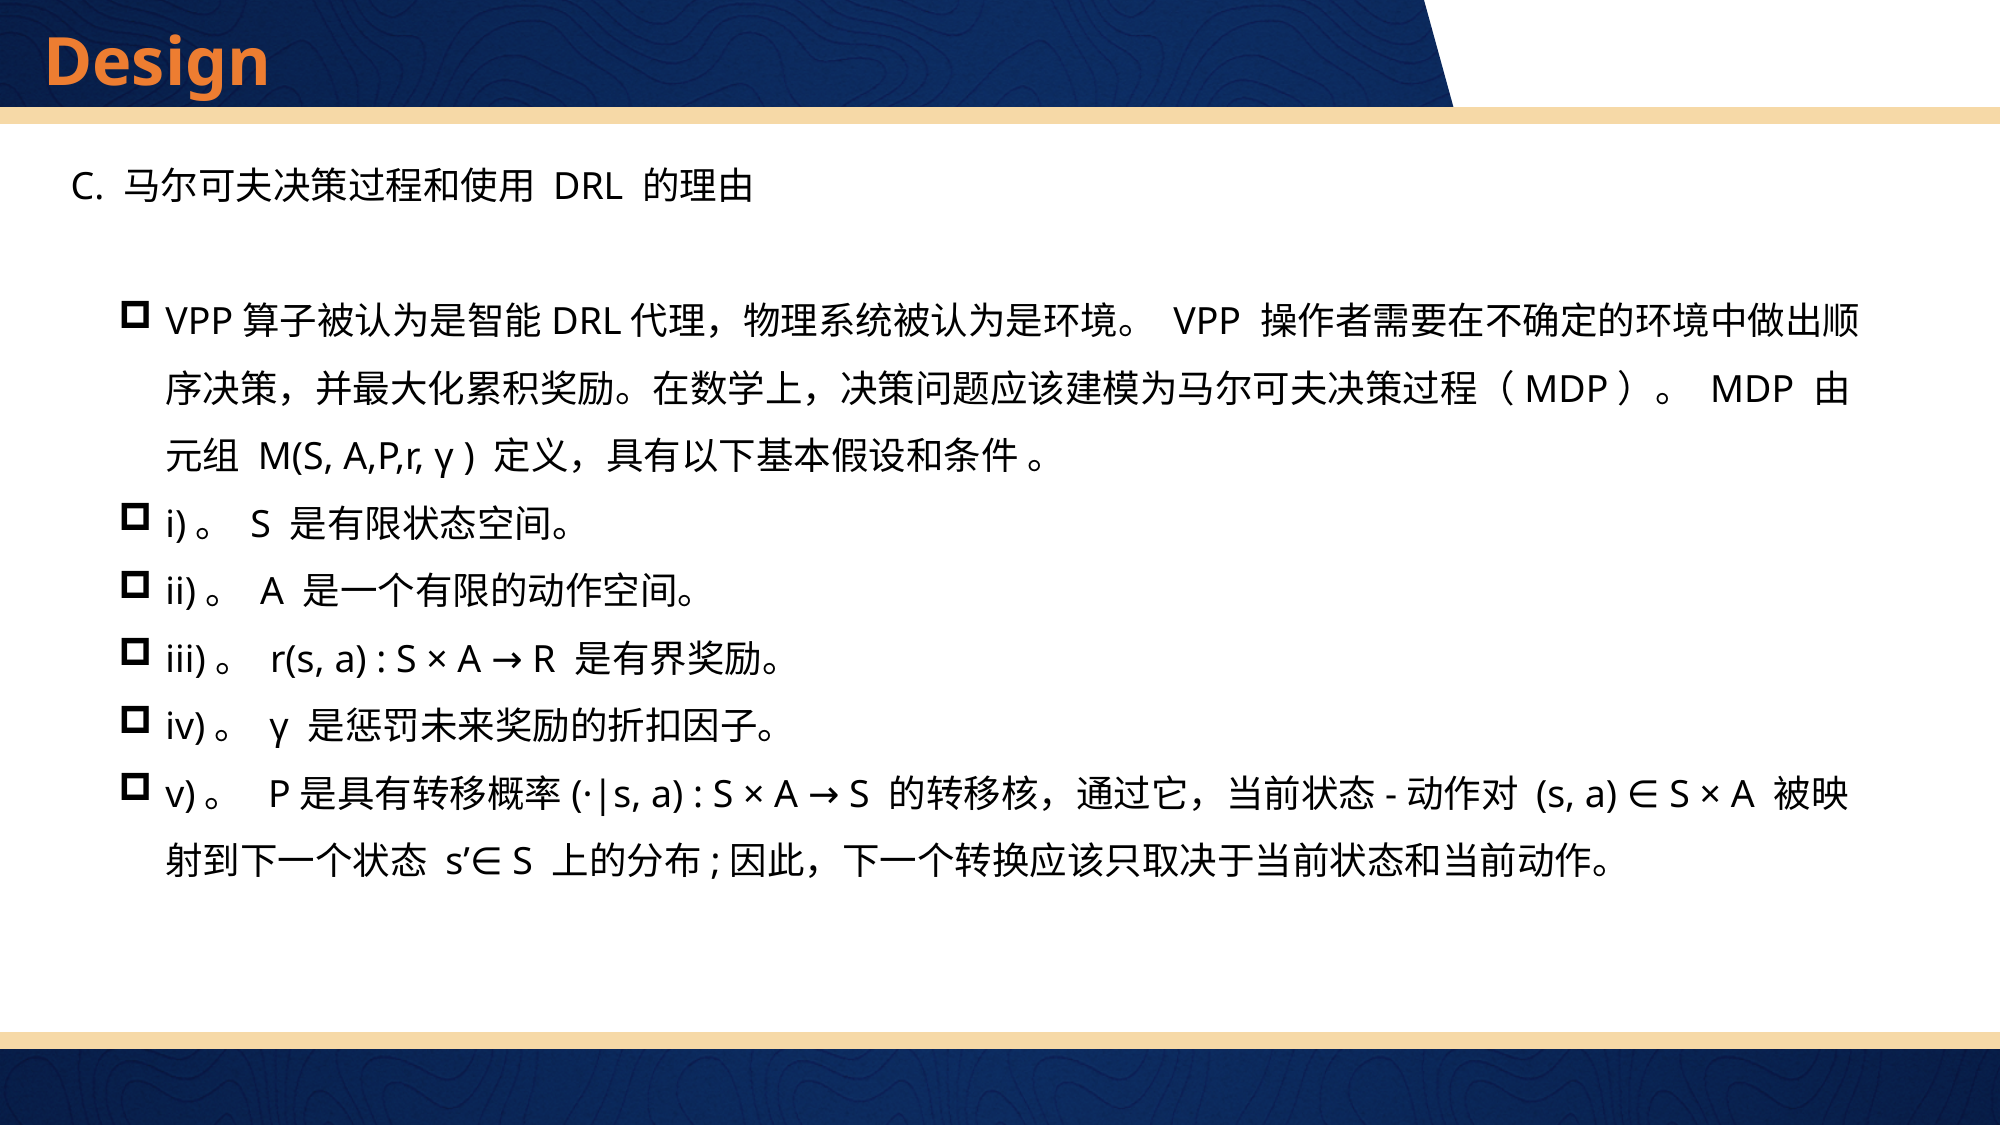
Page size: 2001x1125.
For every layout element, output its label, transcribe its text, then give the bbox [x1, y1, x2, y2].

text_box VPP算子被认为是智能DRL代理，物理系统被认为是环境。 VPP 操作者需要在不确定的环境中做出顺序决策，并最大化累积奖励。在数学上，决策问题应该建模为马尔可夫决策过程（MDP）。 MDP 由元组 M(S, A,P,r, γ ) 定义，具有以下基本假设和条件 。 i)。 S 是有限状态空间。 ii)。 A 是一个有限的动作空间。 iii)。 r(s, a) : S × A → R 是有界奖励。 iv)。 γ 是惩罚未来奖励的折扣因子。 v)。 P是具有转移概率(·|s, a) : S × A → S 的转移核，通过它，当前状态-动作对 (s, a) ∈ S × A 被映射到下一个状态 s’∈ S 上的分布;因此，下一个转换应该只取决于当前状态和当前动作。 [103, 267, 1884, 890]
text_box C. 马尔可夫决策过程和使用 DRL 的理由 [55, 154, 1062, 215]
picture [0, 0, 1457, 115]
picture [0, 1041, 2000, 1125]
